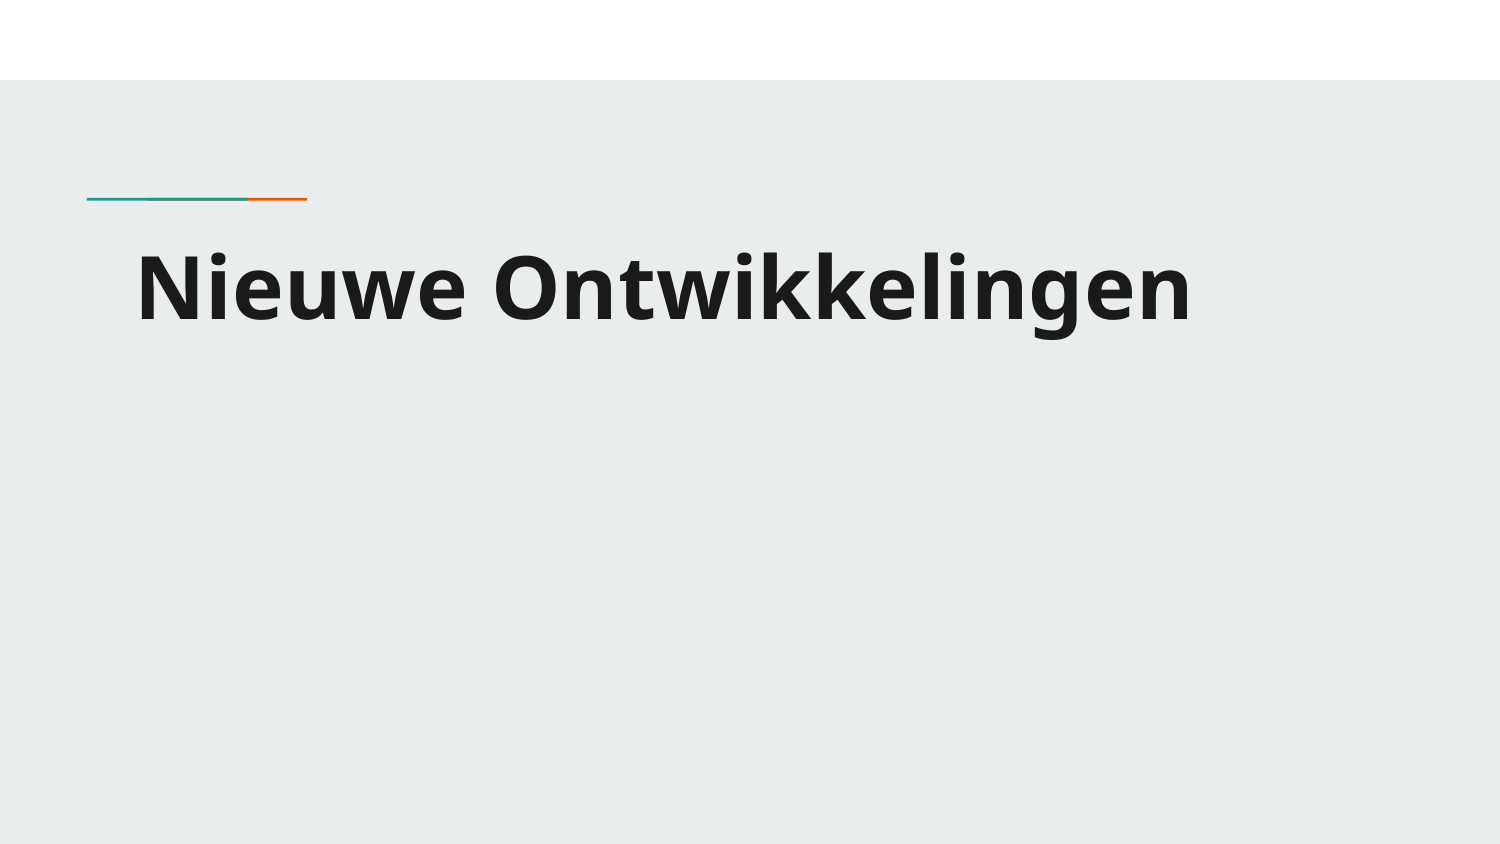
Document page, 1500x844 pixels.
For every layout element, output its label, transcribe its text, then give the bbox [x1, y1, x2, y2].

title Nieuwe Ontwikkelingen [119, 216, 1381, 490]
